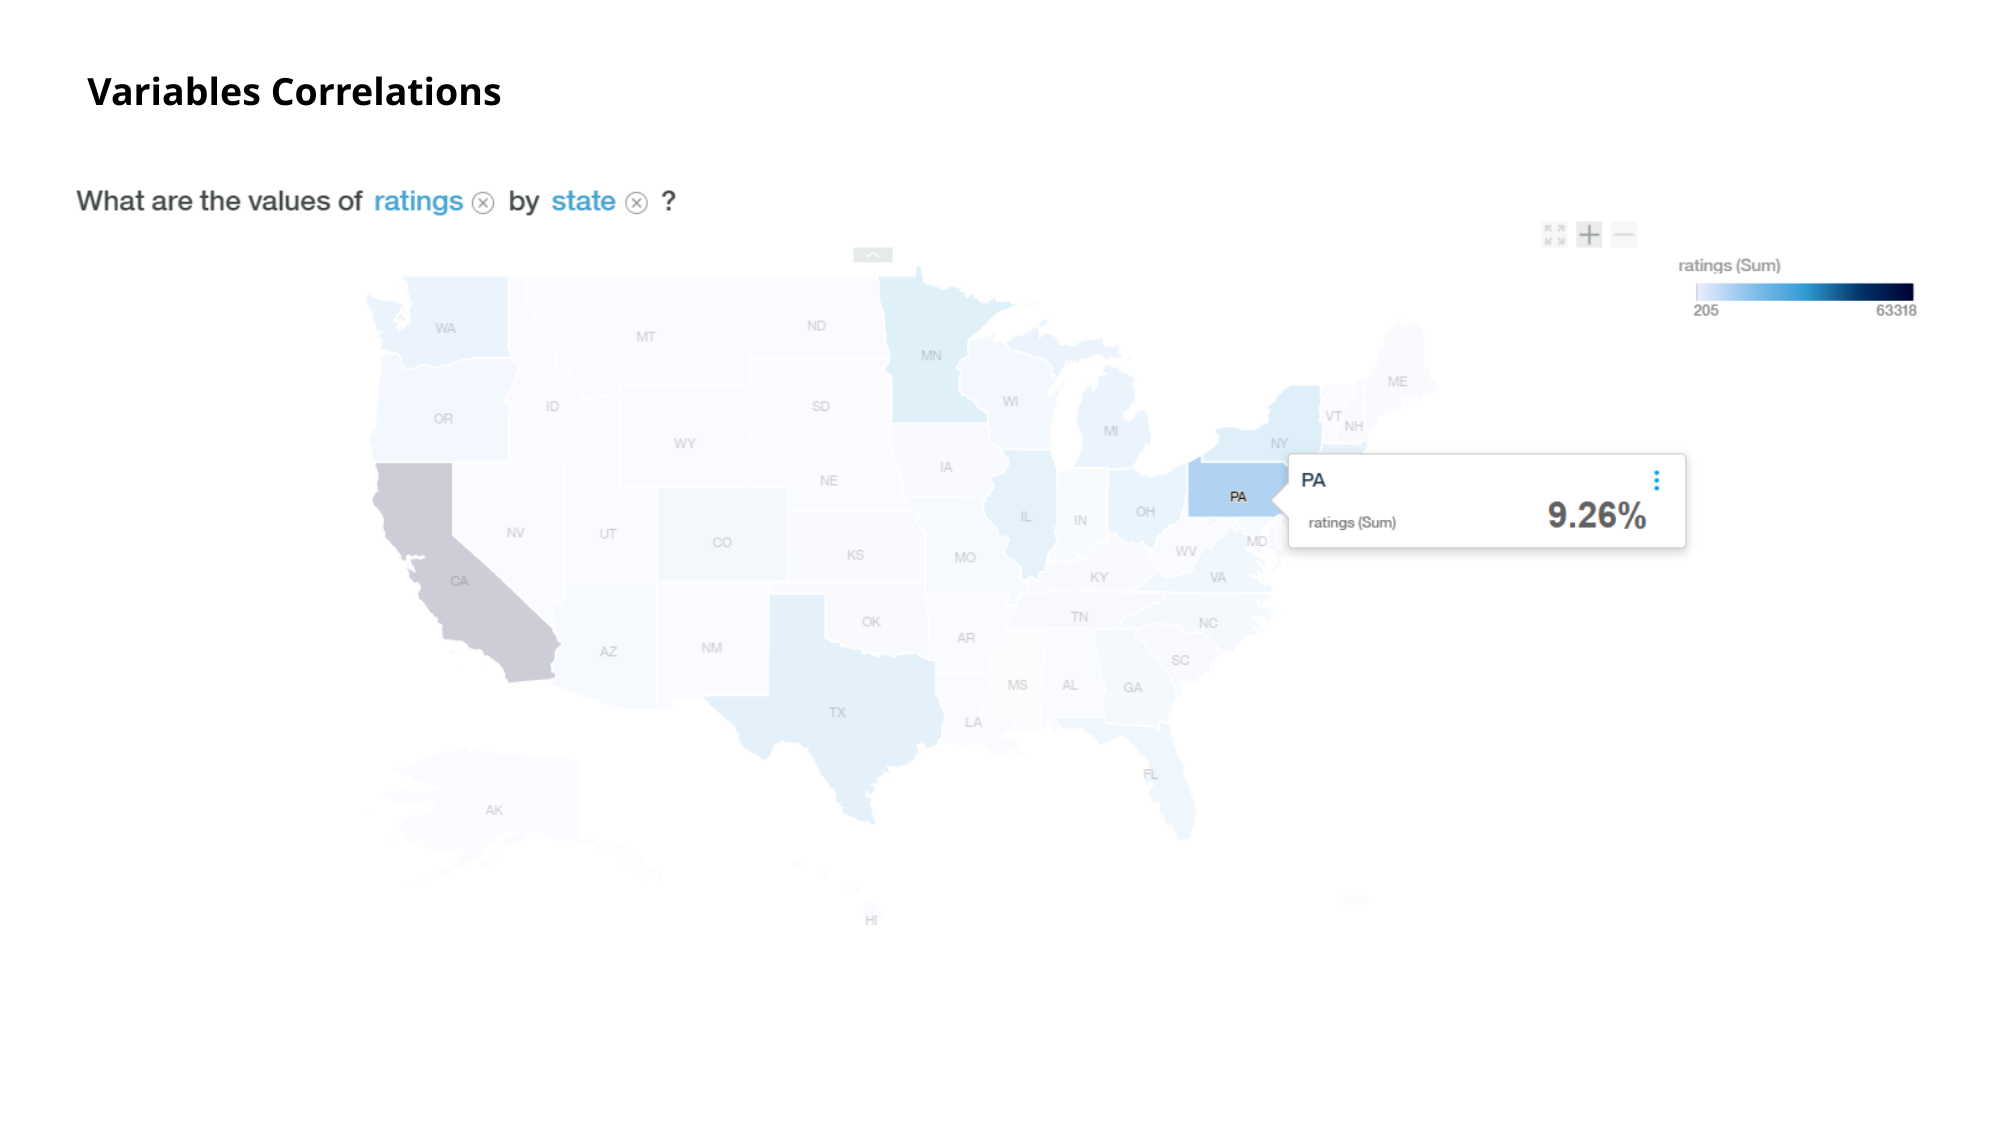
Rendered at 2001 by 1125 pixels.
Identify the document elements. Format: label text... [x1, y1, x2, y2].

text_box Variables Correlations [72, 60, 1350, 121]
picture [72, 182, 1928, 934]
